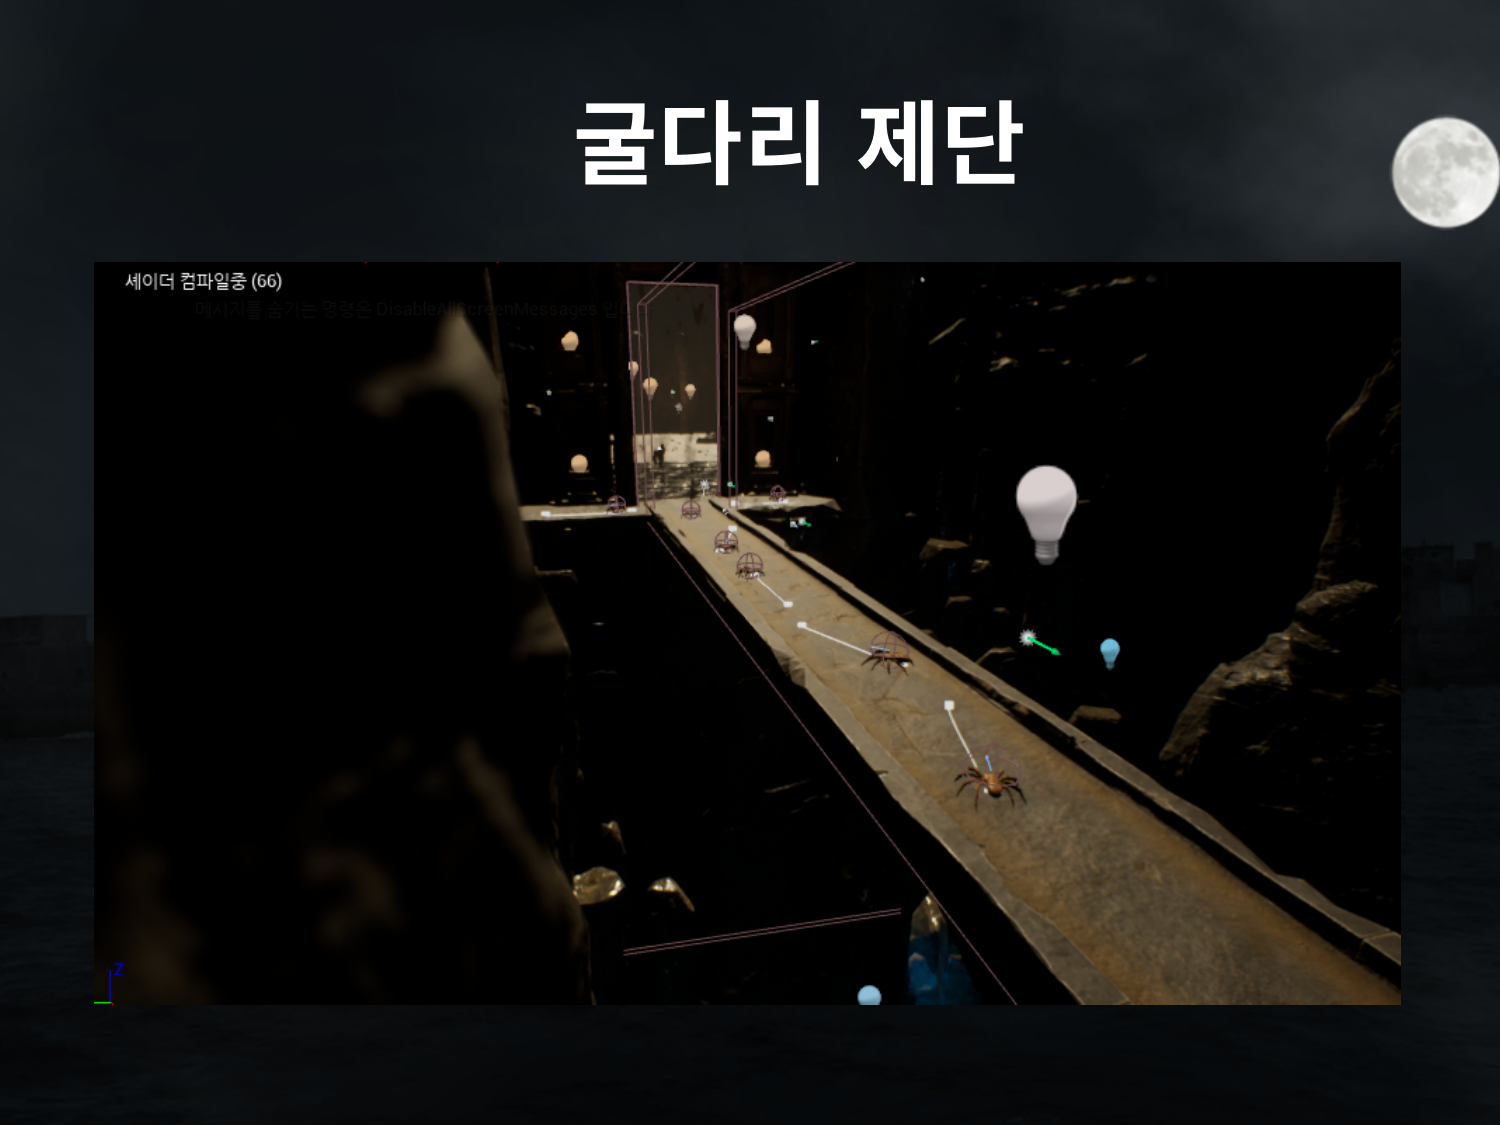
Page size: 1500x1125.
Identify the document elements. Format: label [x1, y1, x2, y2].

list [94, 262, 1402, 1006]
picture [0, 0, 1500, 1125]
